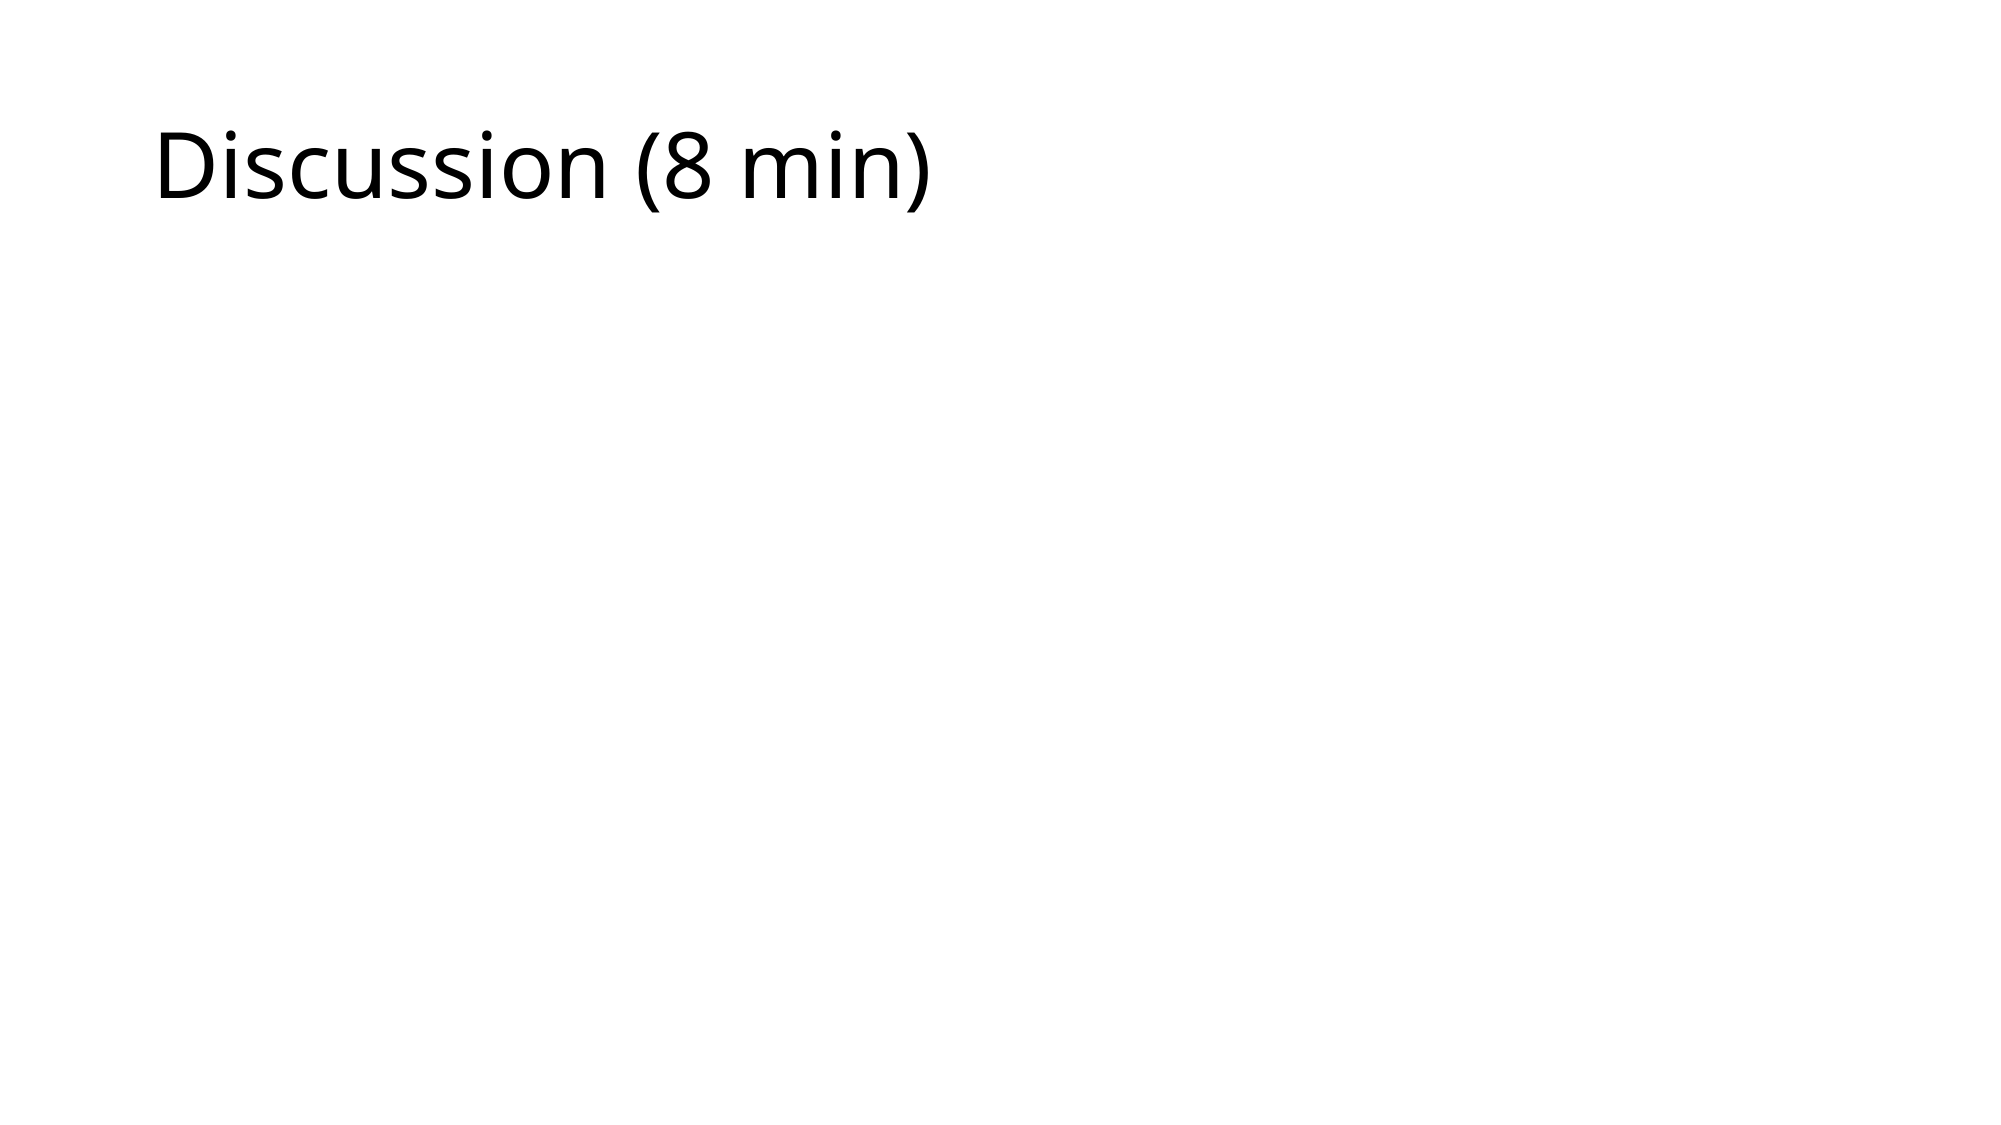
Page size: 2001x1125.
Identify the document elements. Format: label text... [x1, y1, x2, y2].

title Discussion (8 min) [137, 59, 1863, 278]
